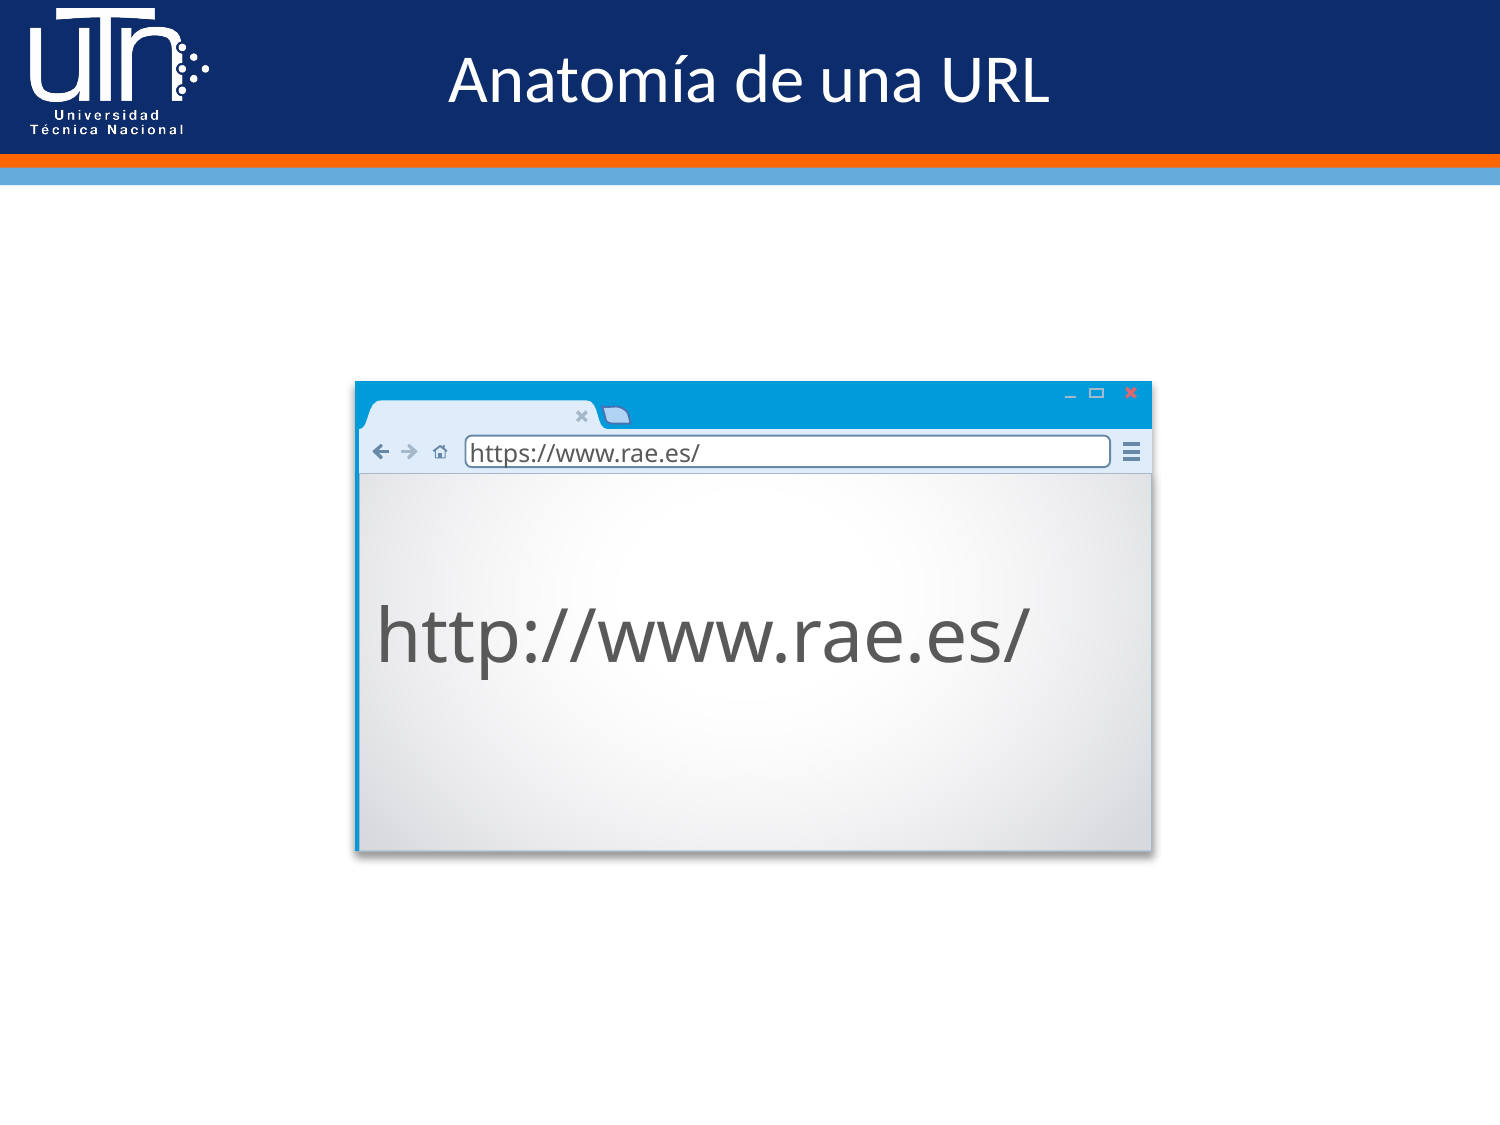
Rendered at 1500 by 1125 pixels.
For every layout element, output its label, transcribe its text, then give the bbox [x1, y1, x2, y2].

picture [602, 406, 630, 424]
picture [1126, 388, 1136, 397]
picture [360, 401, 1152, 852]
title Anatomía de una URL [0, 0, 1500, 154]
